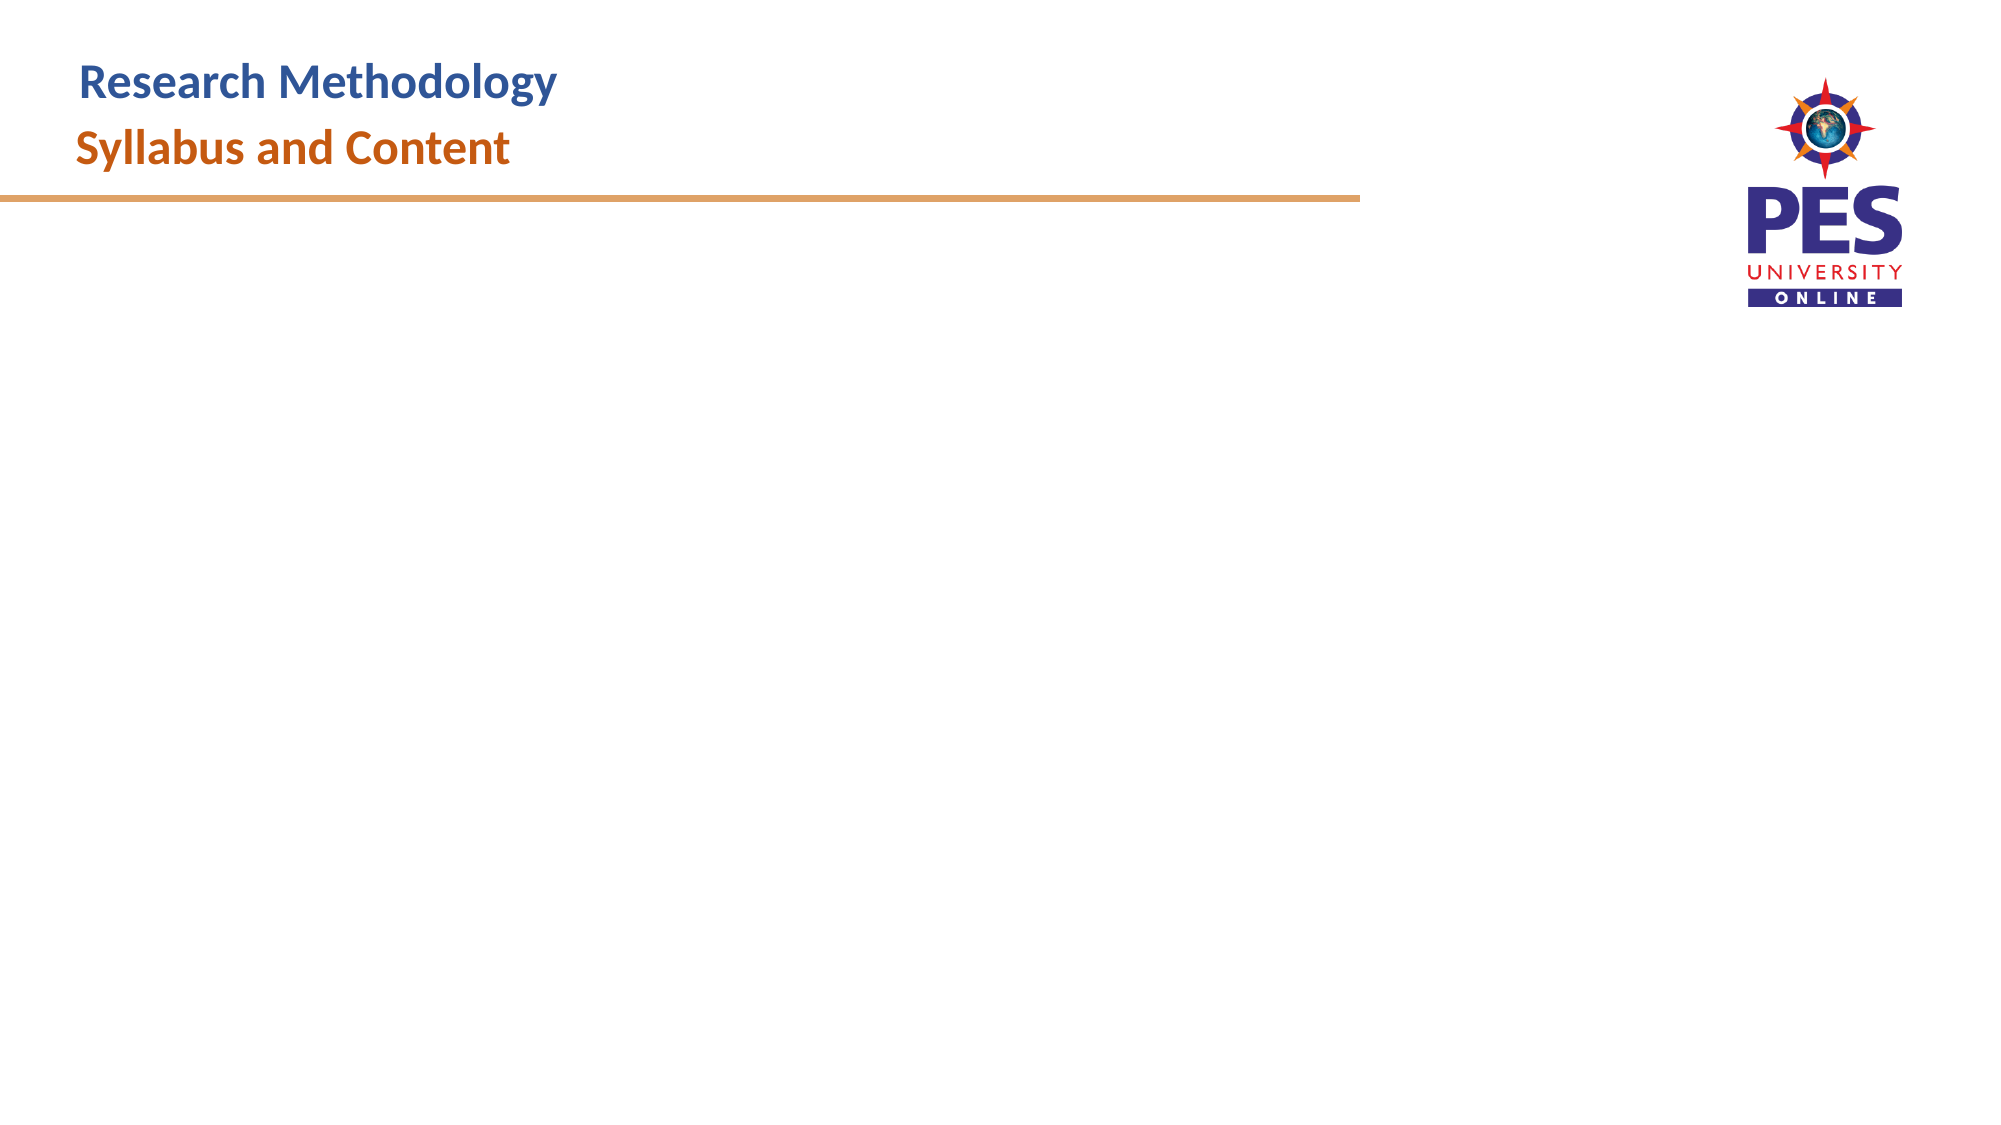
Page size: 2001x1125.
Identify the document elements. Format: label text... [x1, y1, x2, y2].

picture [1748, 76, 1902, 307]
text_box Research Methodology [64, 41, 1295, 117]
text_box Syllabus and Content [60, 106, 1374, 182]
